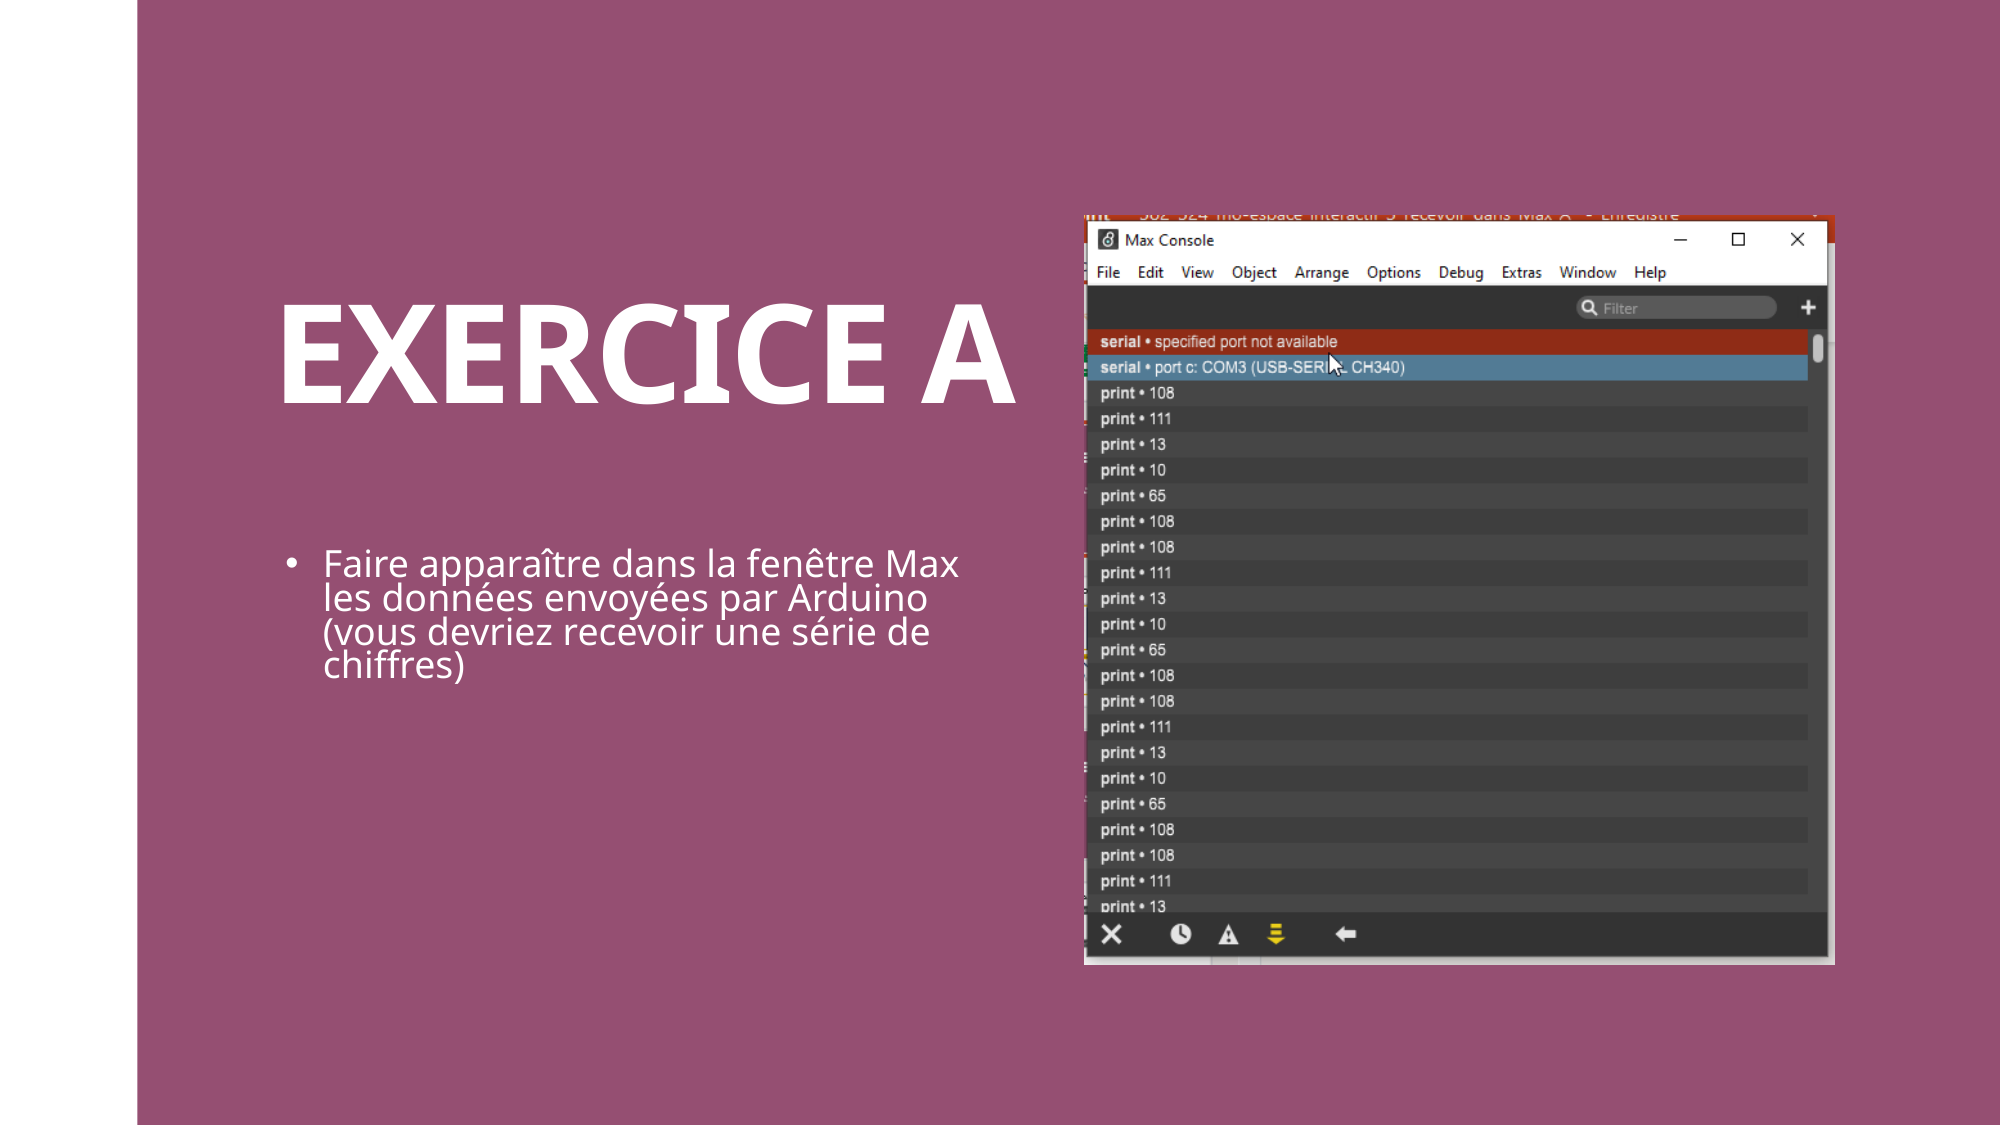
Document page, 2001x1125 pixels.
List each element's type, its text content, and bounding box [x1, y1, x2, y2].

title EXERCICE A [251, 215, 1038, 504]
list Faire apparaître dans la fenêtre Max les données envoyées par Arduino (vous devriez recevoir une série de chiffres) [270, 543, 995, 1125]
picture [1084, 215, 1835, 965]
